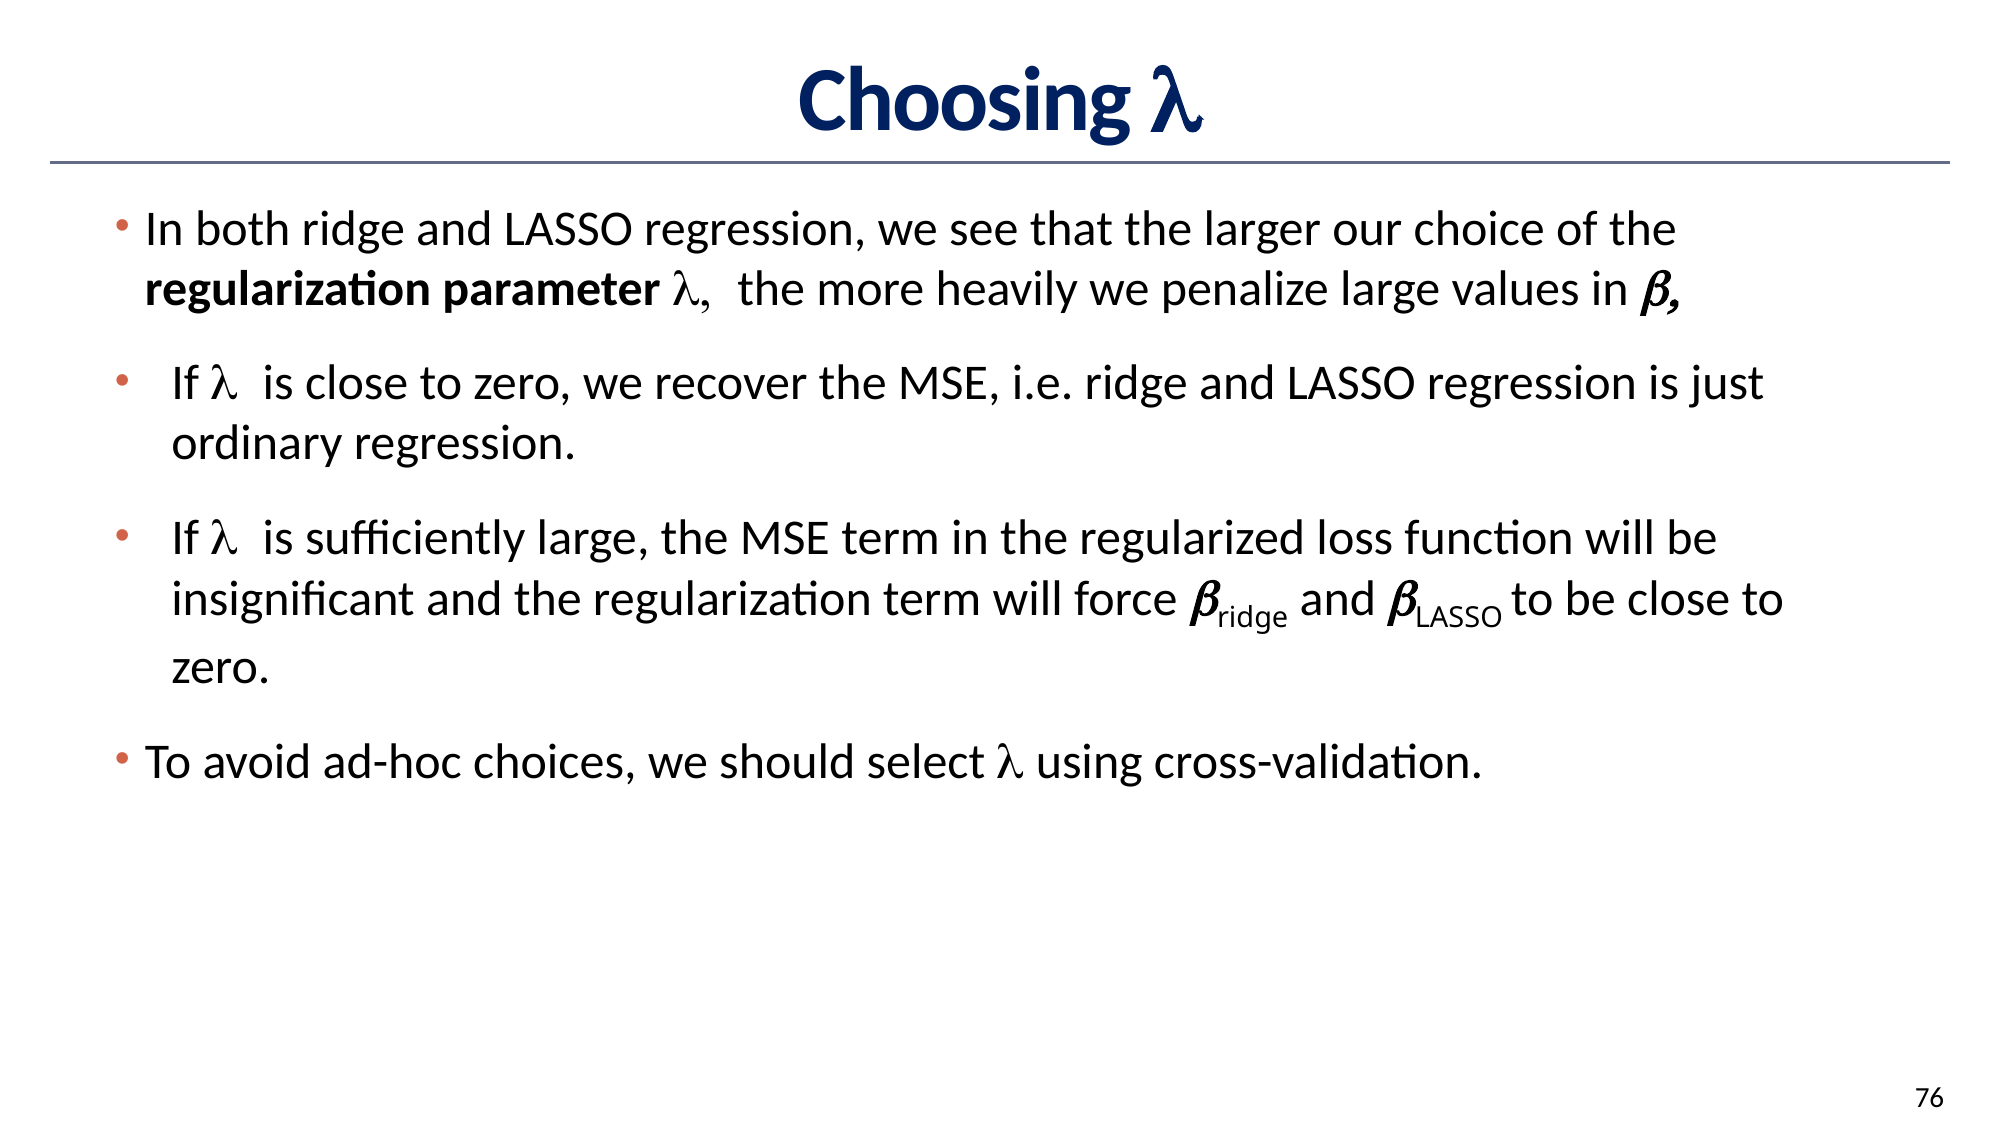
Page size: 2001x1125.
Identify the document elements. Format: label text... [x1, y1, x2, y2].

list In both ridge and LASSO regression, we see that the larger our choice of the regularization parameter l, the more heavily we penalize large values in b, If l is close to zero, we recover the MSE, i.e. ridge and LASSO regression is just ordinary regression. If l is sufficiently large, the MSE term in the regularized loss function will be insignificant and the regularization term will force bridge and bLASSO to be close to zero. To avoid ad-hoc choices, we should select l using cross-validation. [99, 187, 1900, 1063]
title Choosing l [99, 24, 1900, 163]
slide_number 76 [1899, 1071, 2000, 1125]
